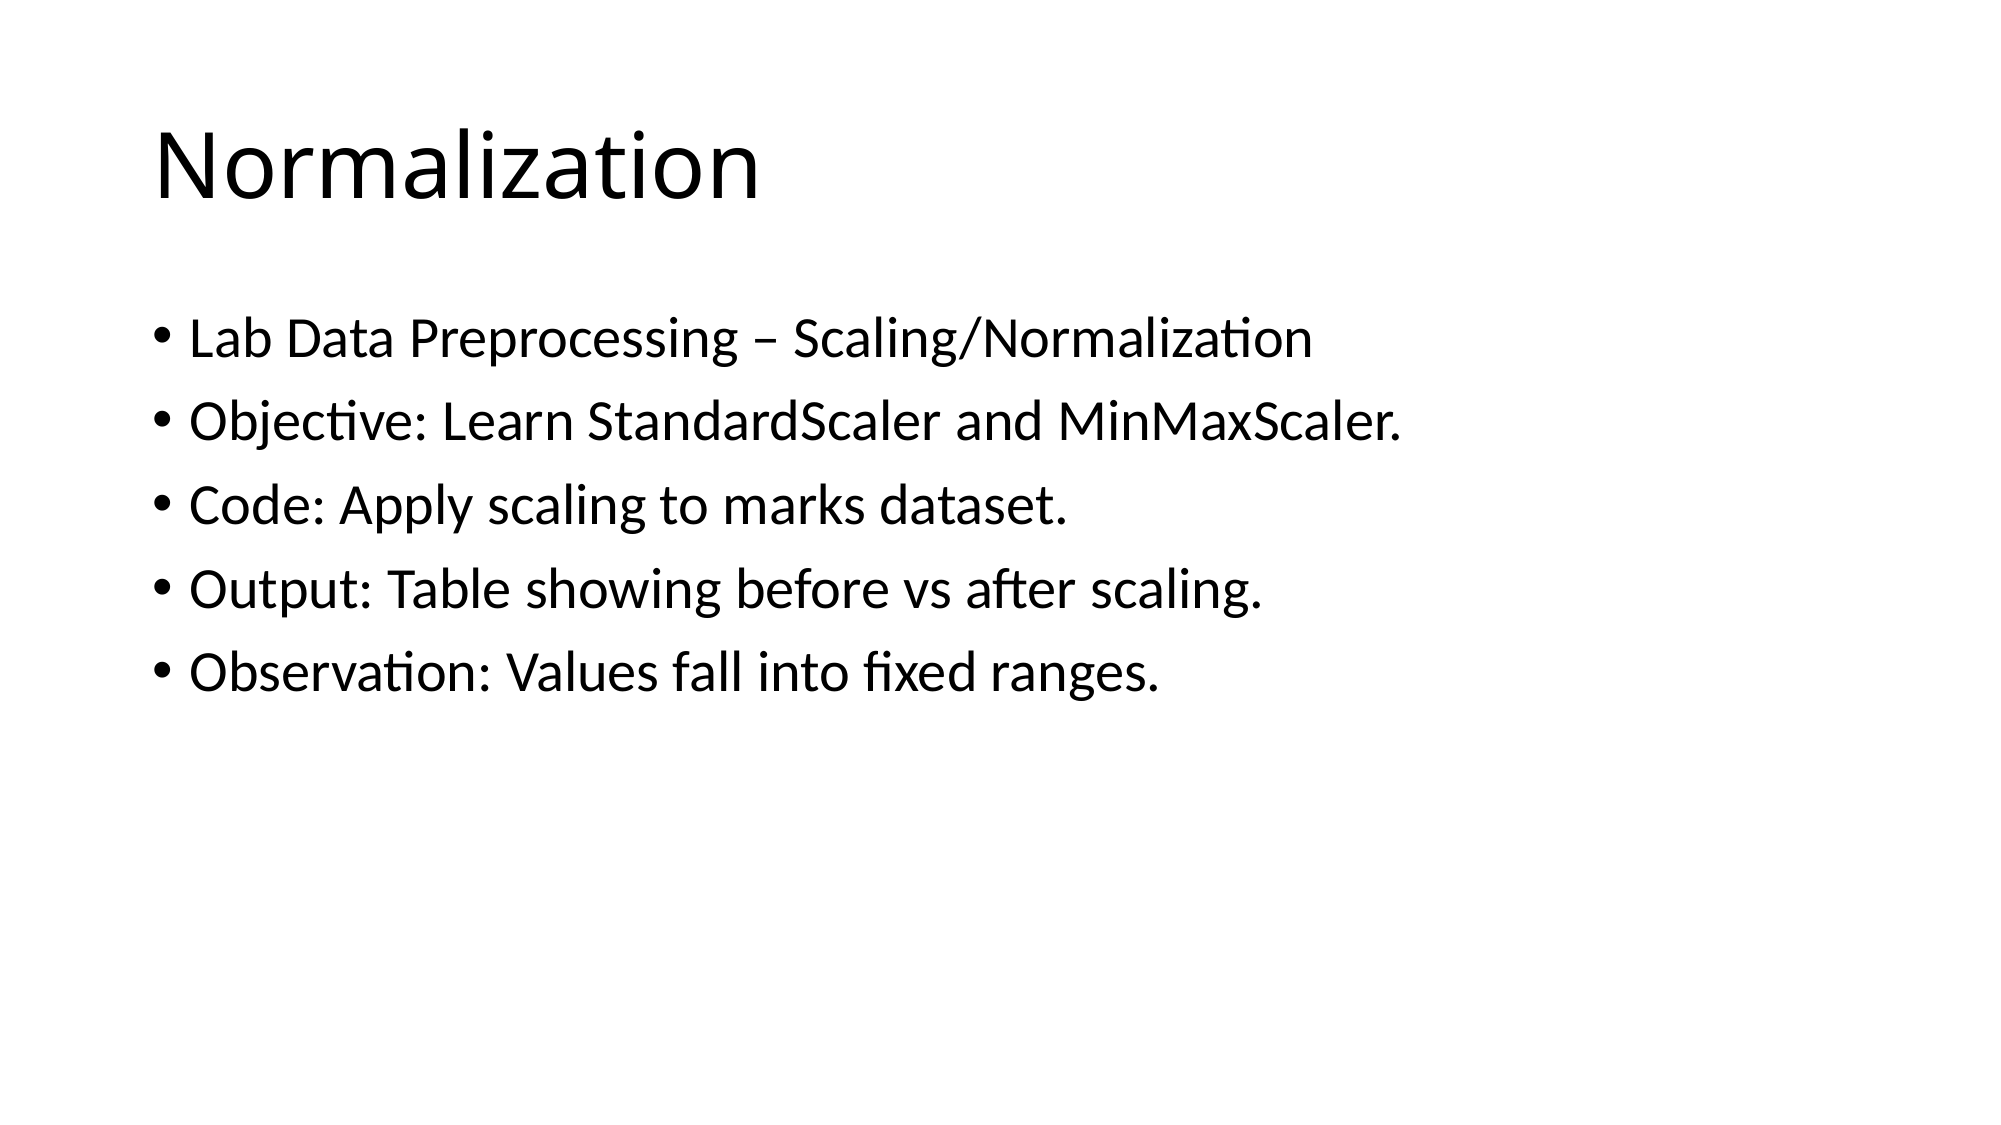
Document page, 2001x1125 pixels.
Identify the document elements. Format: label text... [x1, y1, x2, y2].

list Lab Data Preprocessing – Scaling/Normalization Objective: Learn StandardScaler and MinMaxScaler. Code: Apply scaling to marks dataset. Output: Table showing before vs after scaling. Observation: Values fall into fixed ranges. [137, 299, 1863, 1014]
title Normalization [137, 59, 1863, 278]
